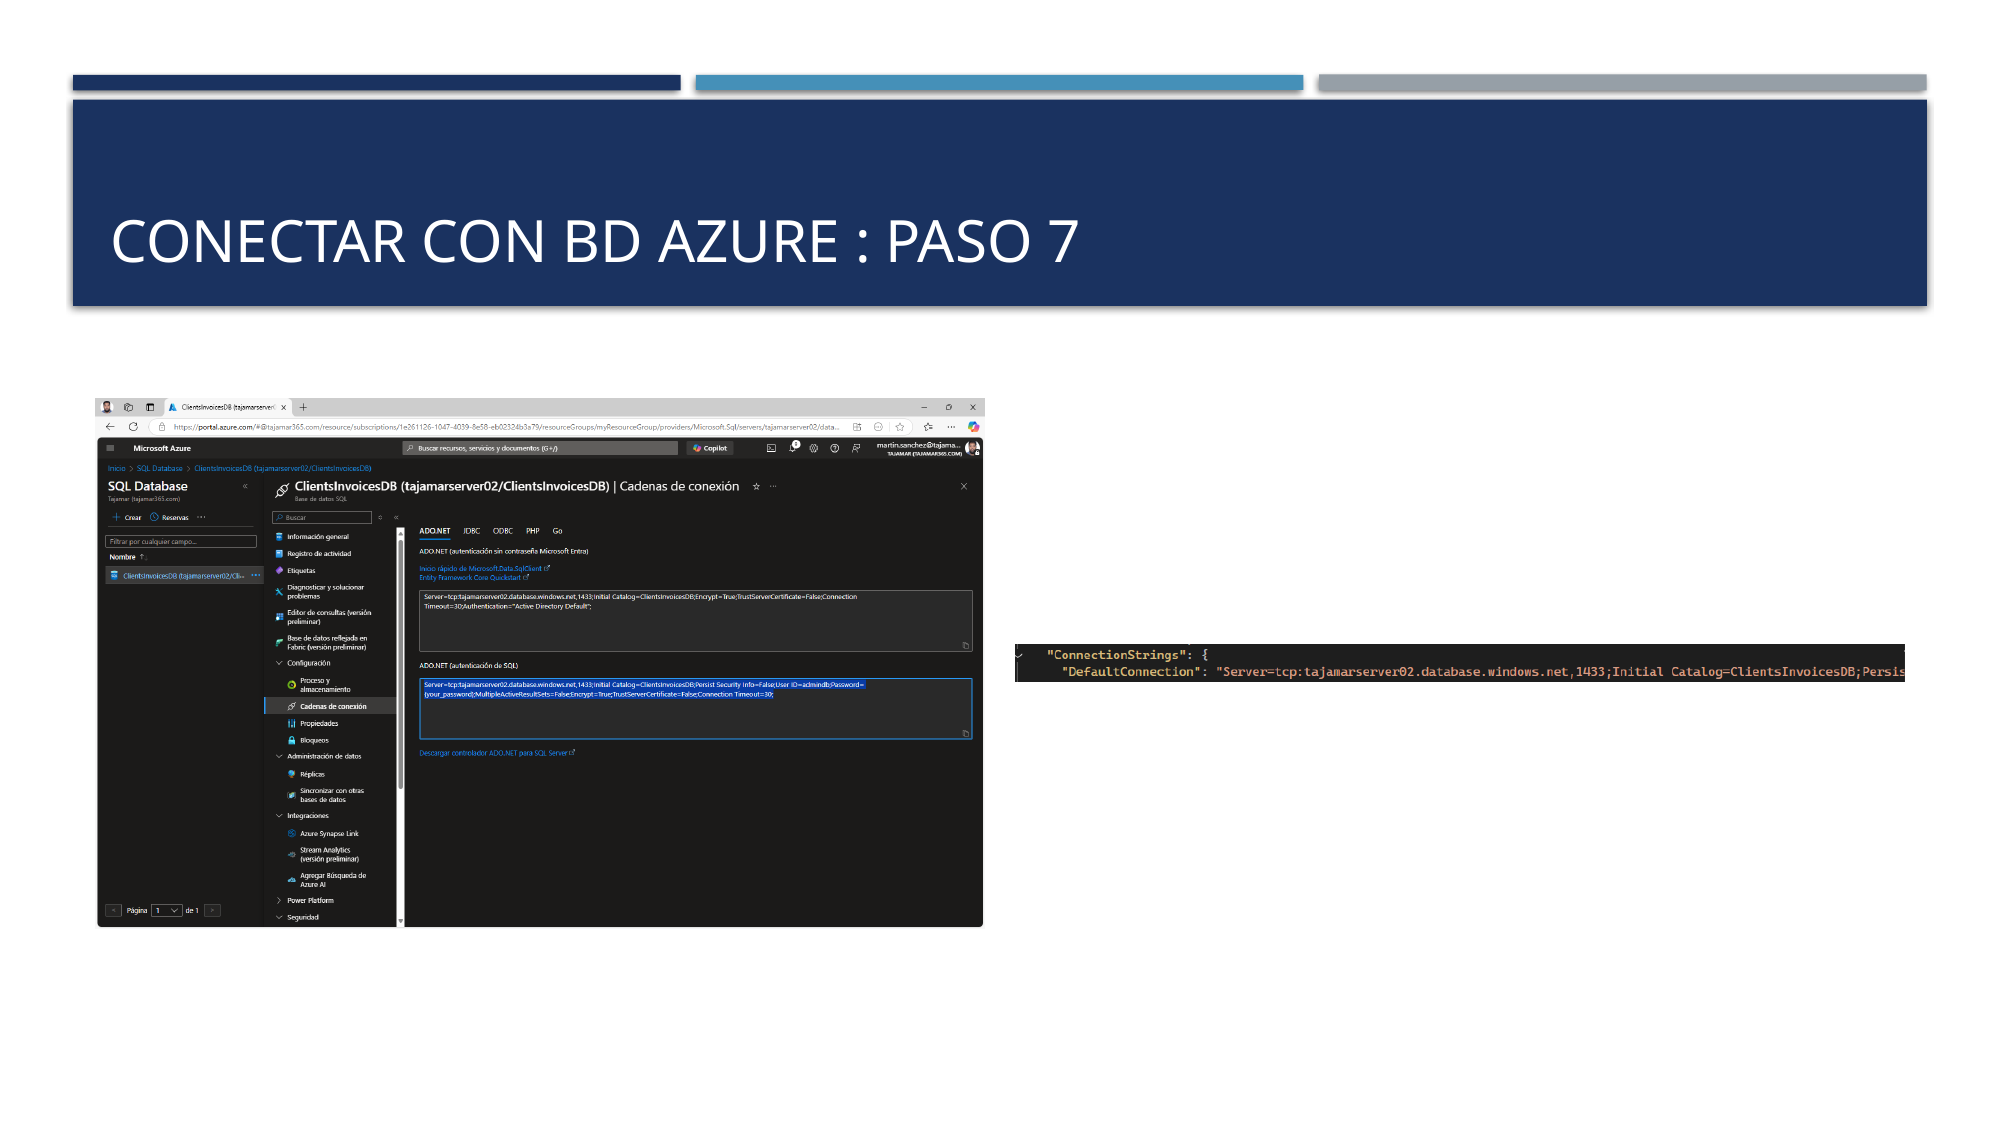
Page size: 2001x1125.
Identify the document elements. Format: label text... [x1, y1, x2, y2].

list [1014, 644, 1906, 683]
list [94, 397, 986, 930]
title Conectar con BD AZURE : PASO 7 [95, 119, 1905, 282]
